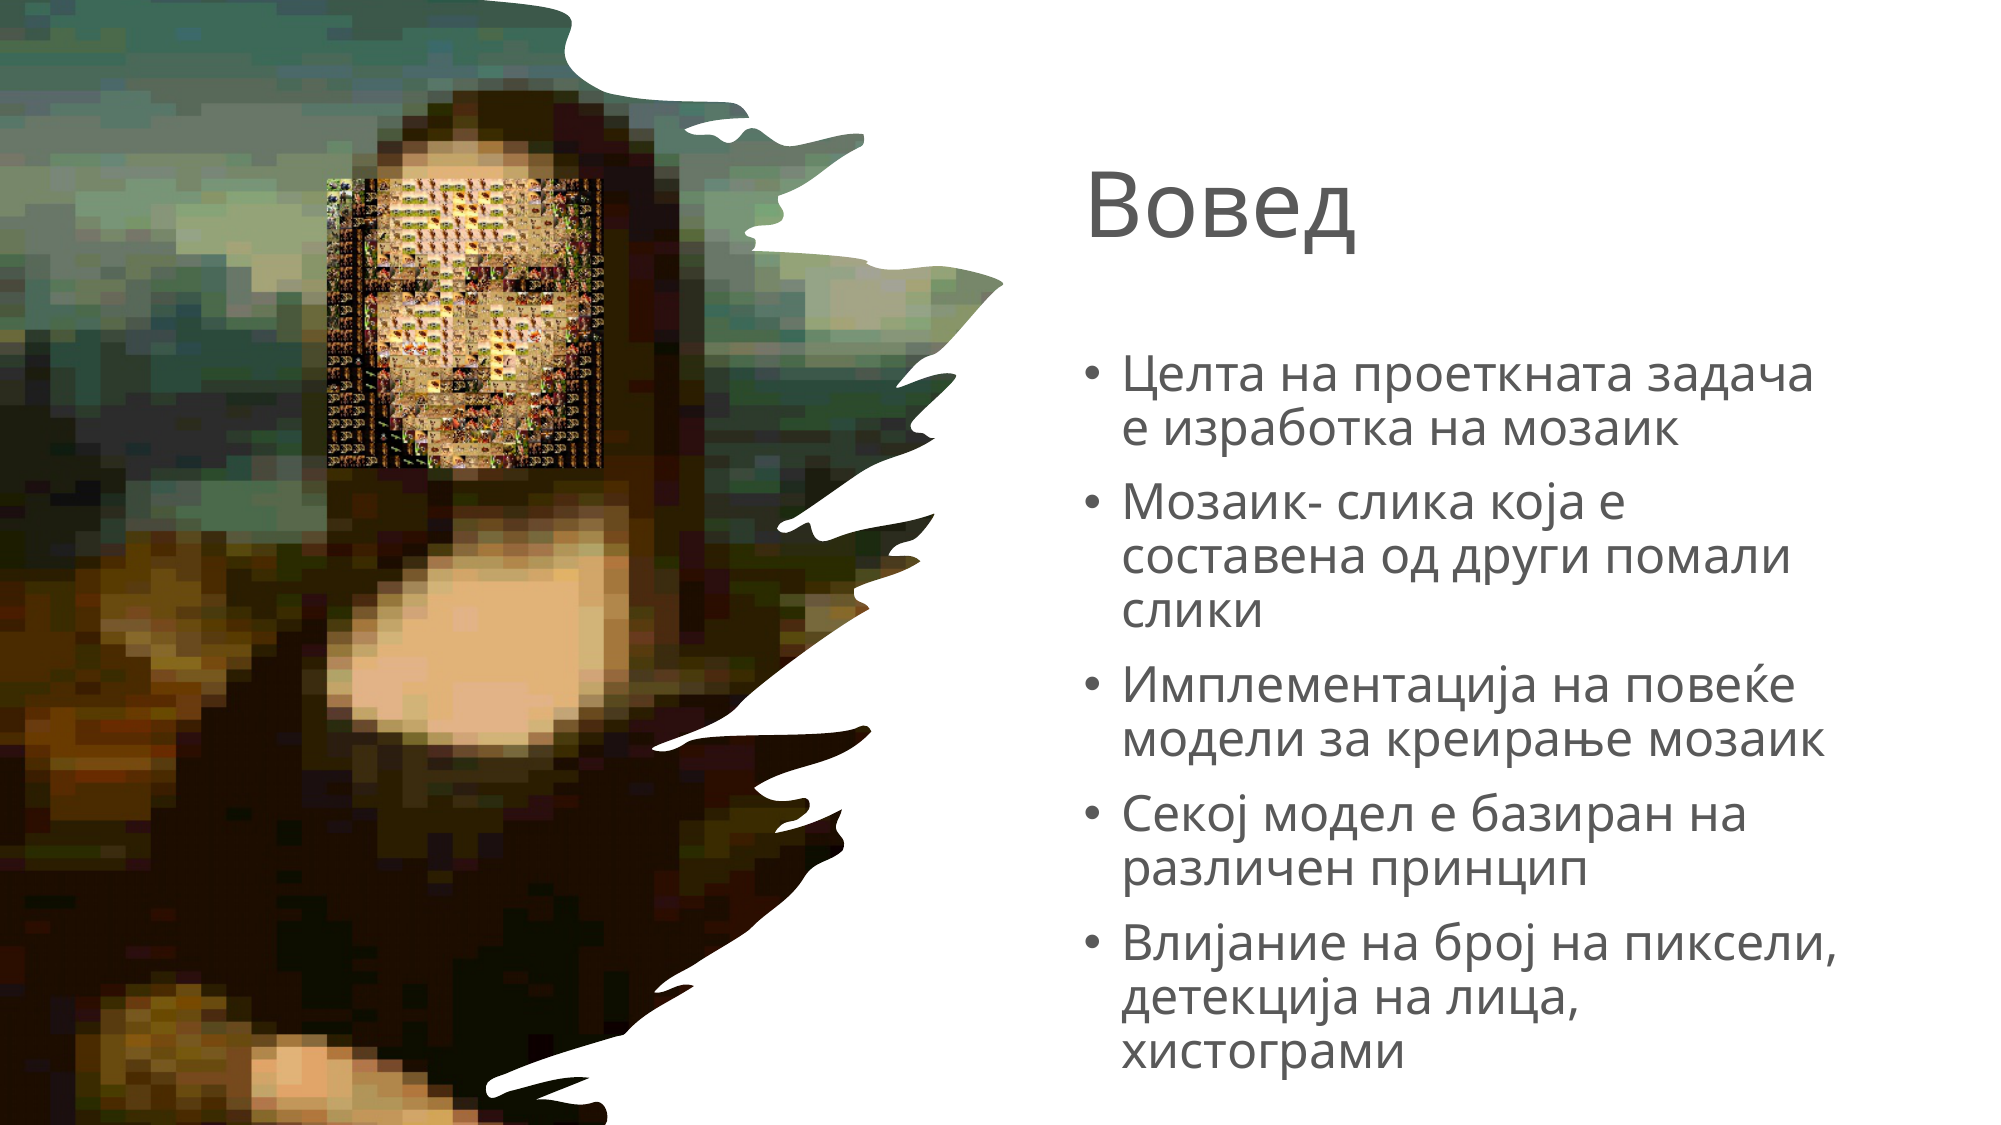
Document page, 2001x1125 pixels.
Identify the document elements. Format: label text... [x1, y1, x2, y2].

text_box [1004, 0, 2000, 1125]
list Целта на проеткната задача е изработка на мозаик Мозаик- слика која е составена од други помали слики Имплементација на повеќе модели за креирање мозаик Секој модел е базиран на различен принцип Влијание на број на пиксели, детекција на лица, хистограми [1068, 340, 1863, 972]
title Вовед [1068, 59, 1863, 340]
picture [0, 0, 1004, 1125]
